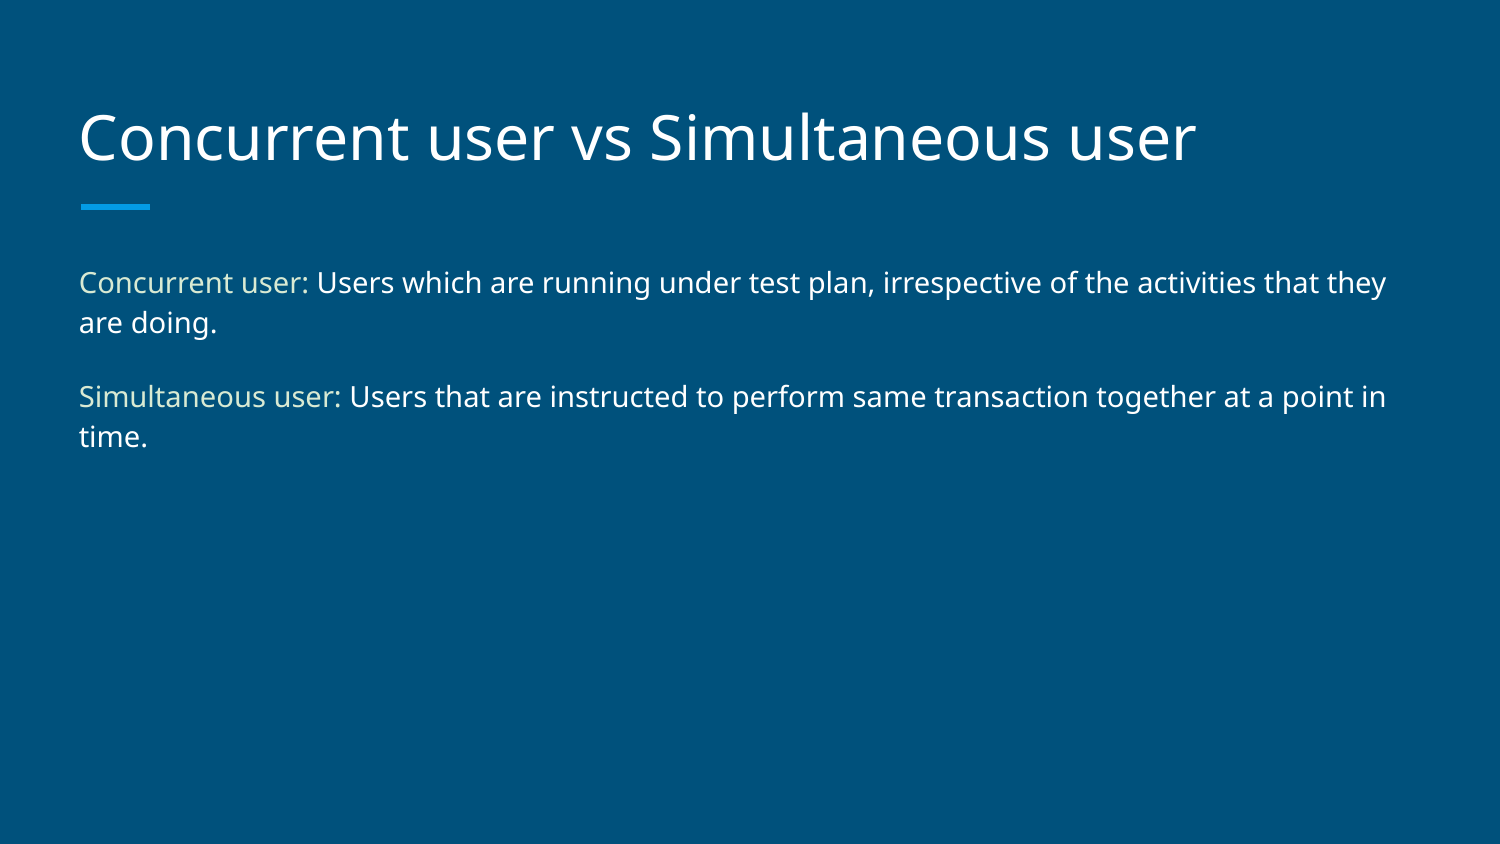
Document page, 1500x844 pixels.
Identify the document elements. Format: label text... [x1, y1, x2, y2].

list Concurrent user: Users which are running under test plan, irrespective of the activities that they are doing. Simultaneous user: Users that are instructed to perform same transaction together at a point in time. [63, 244, 1437, 750]
title Concurrent user vs Simultaneous user [63, 75, 1437, 188]
